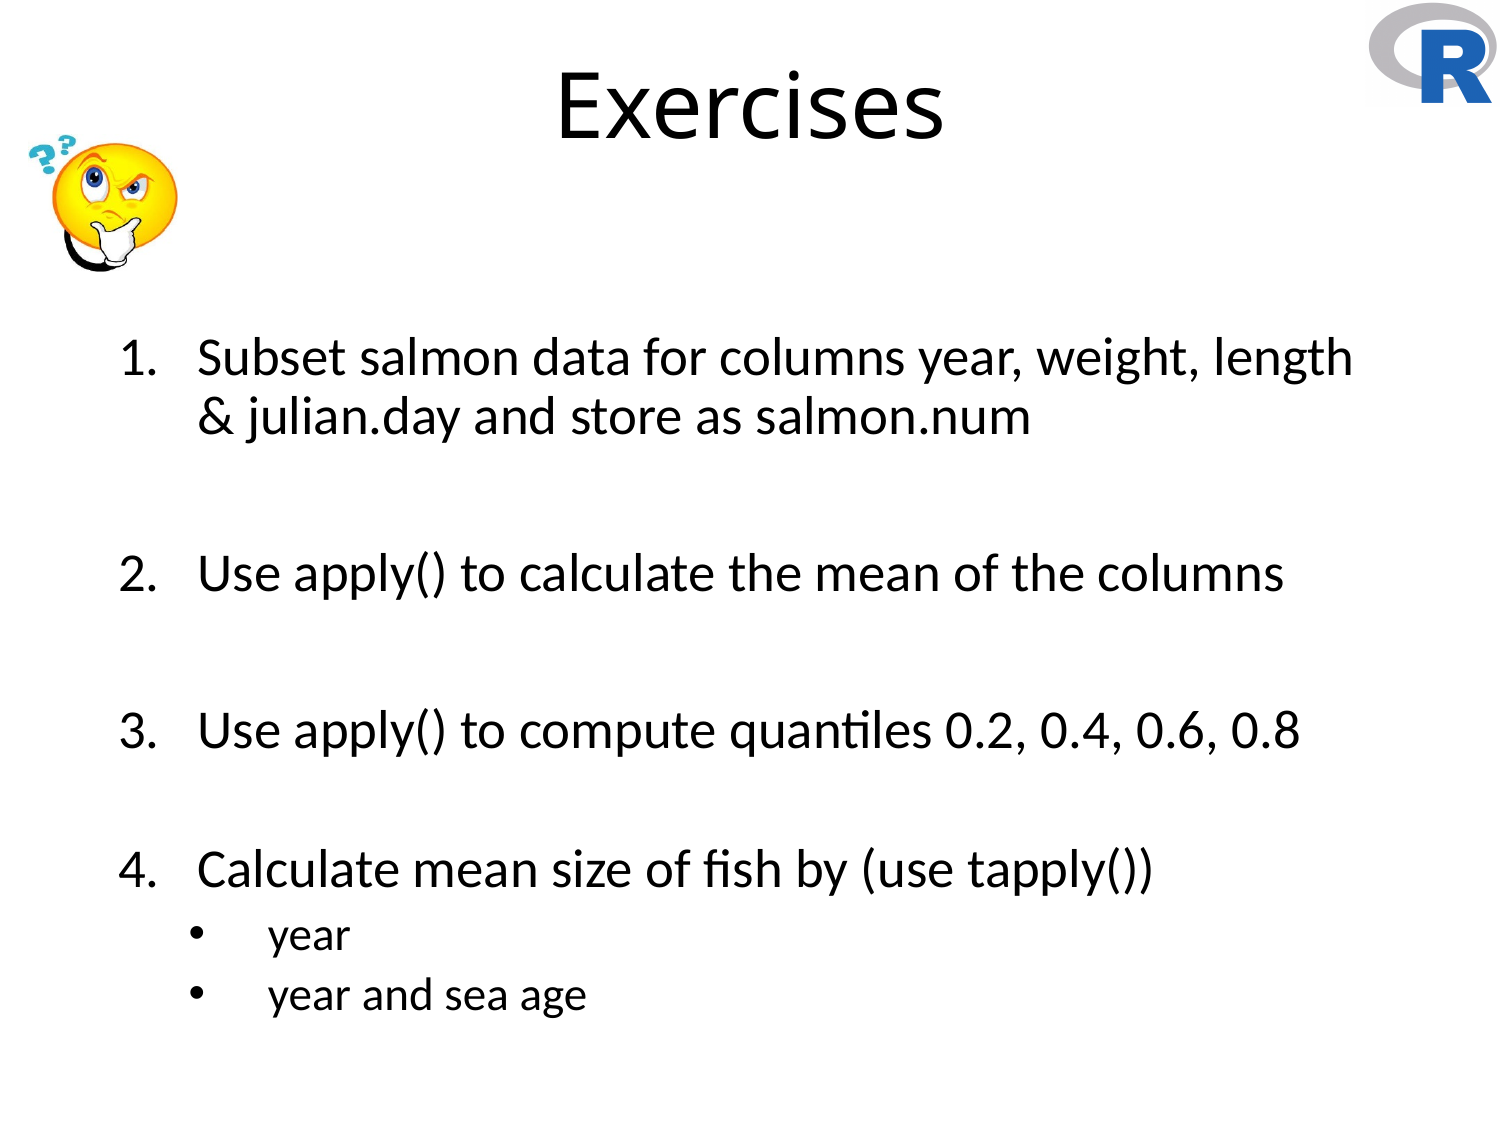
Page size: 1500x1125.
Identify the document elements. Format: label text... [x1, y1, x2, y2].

title Exercises [0, 0, 1500, 218]
picture [1365, 0, 1500, 107]
list Subset salmon data for columns year, weight, length & julian.day and store as salmon.num Use apply() to calculate the mean of the columns Use apply() to compute quantiles 0.2, 0.4, 0.6, 0.8 Calculate mean size of fish by (use tapply()) year year and sea age [103, 321, 1397, 1035]
picture [28, 134, 178, 272]
